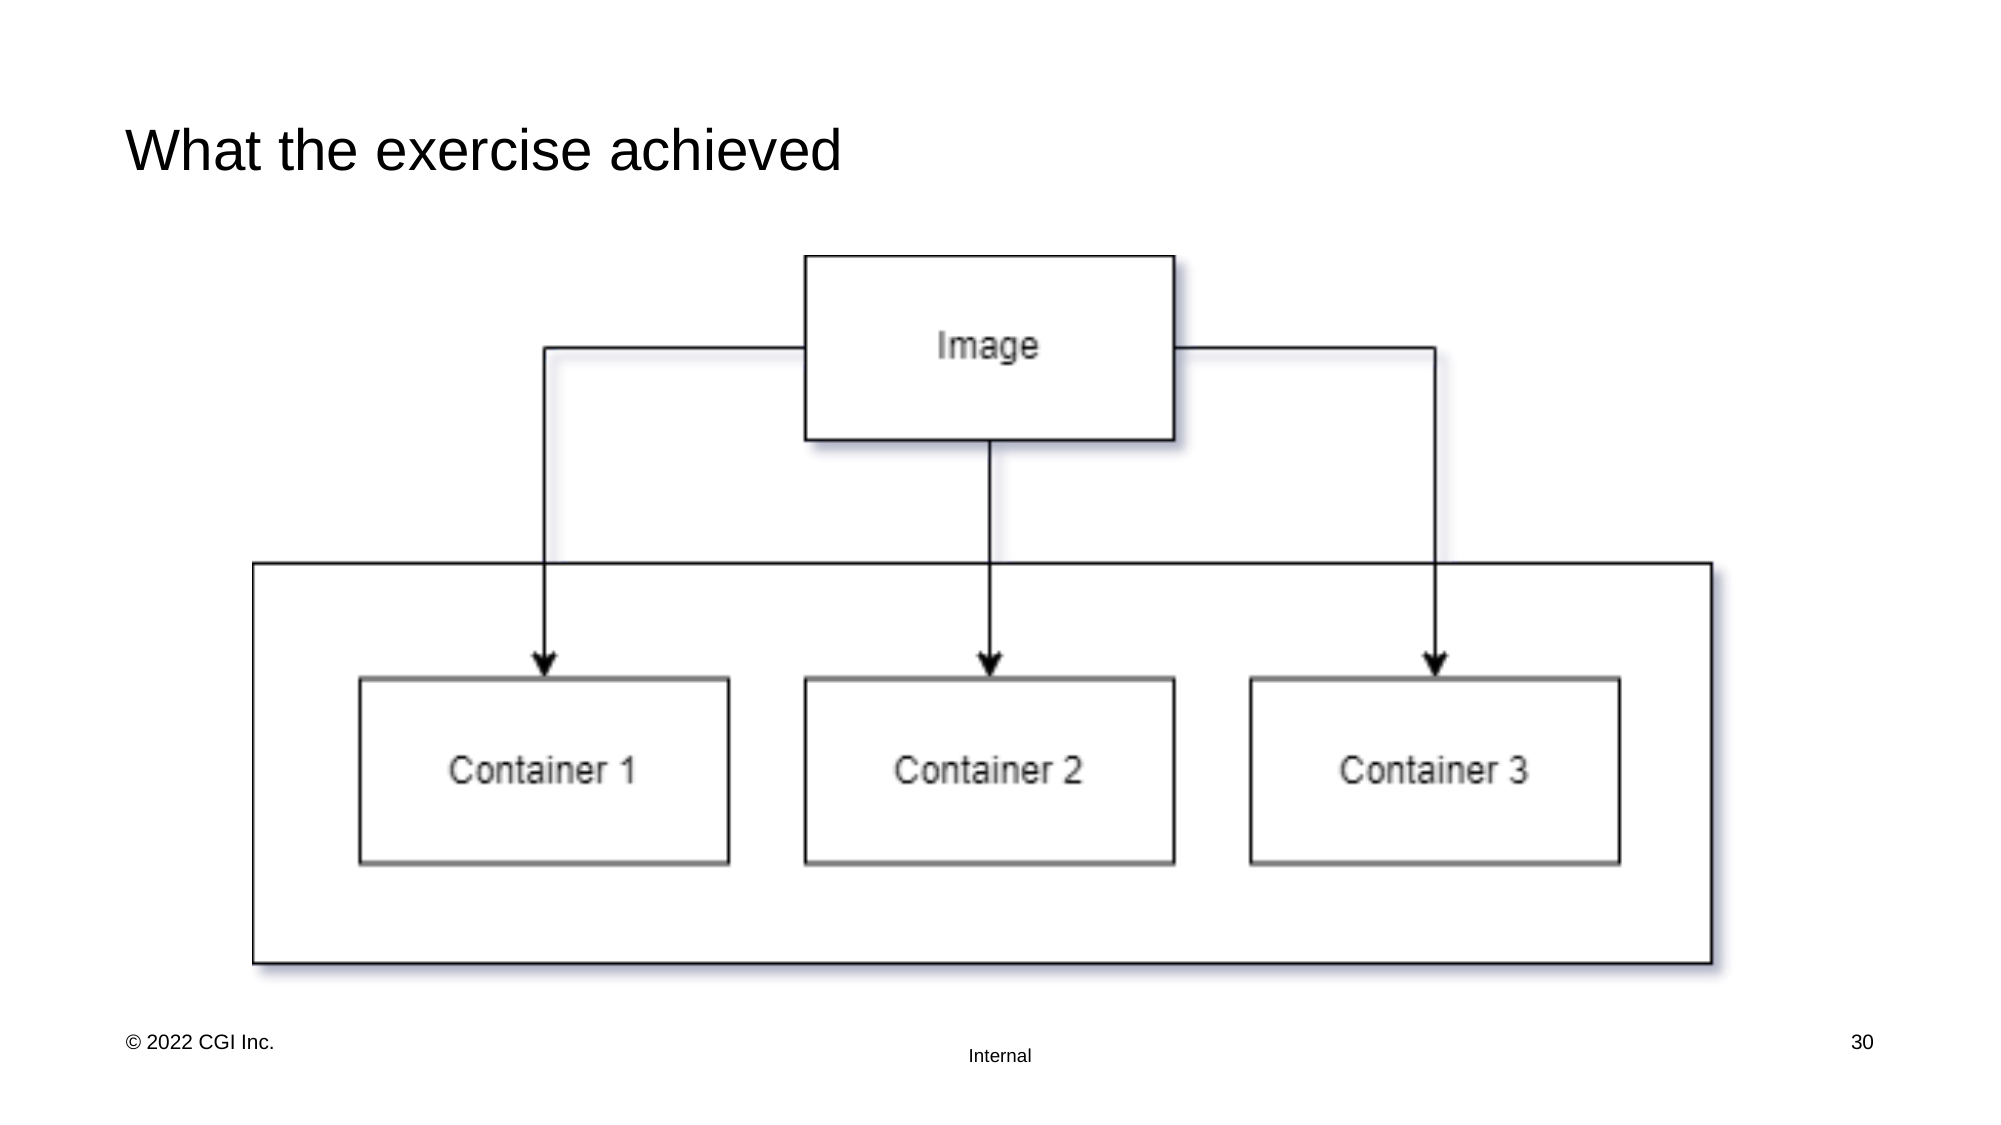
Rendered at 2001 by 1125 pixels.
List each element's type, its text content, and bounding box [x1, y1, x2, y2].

slide_number 30 [1831, 1027, 1875, 1056]
picture [251, 255, 1748, 1000]
title What the exercise achieved [125, 112, 1875, 207]
